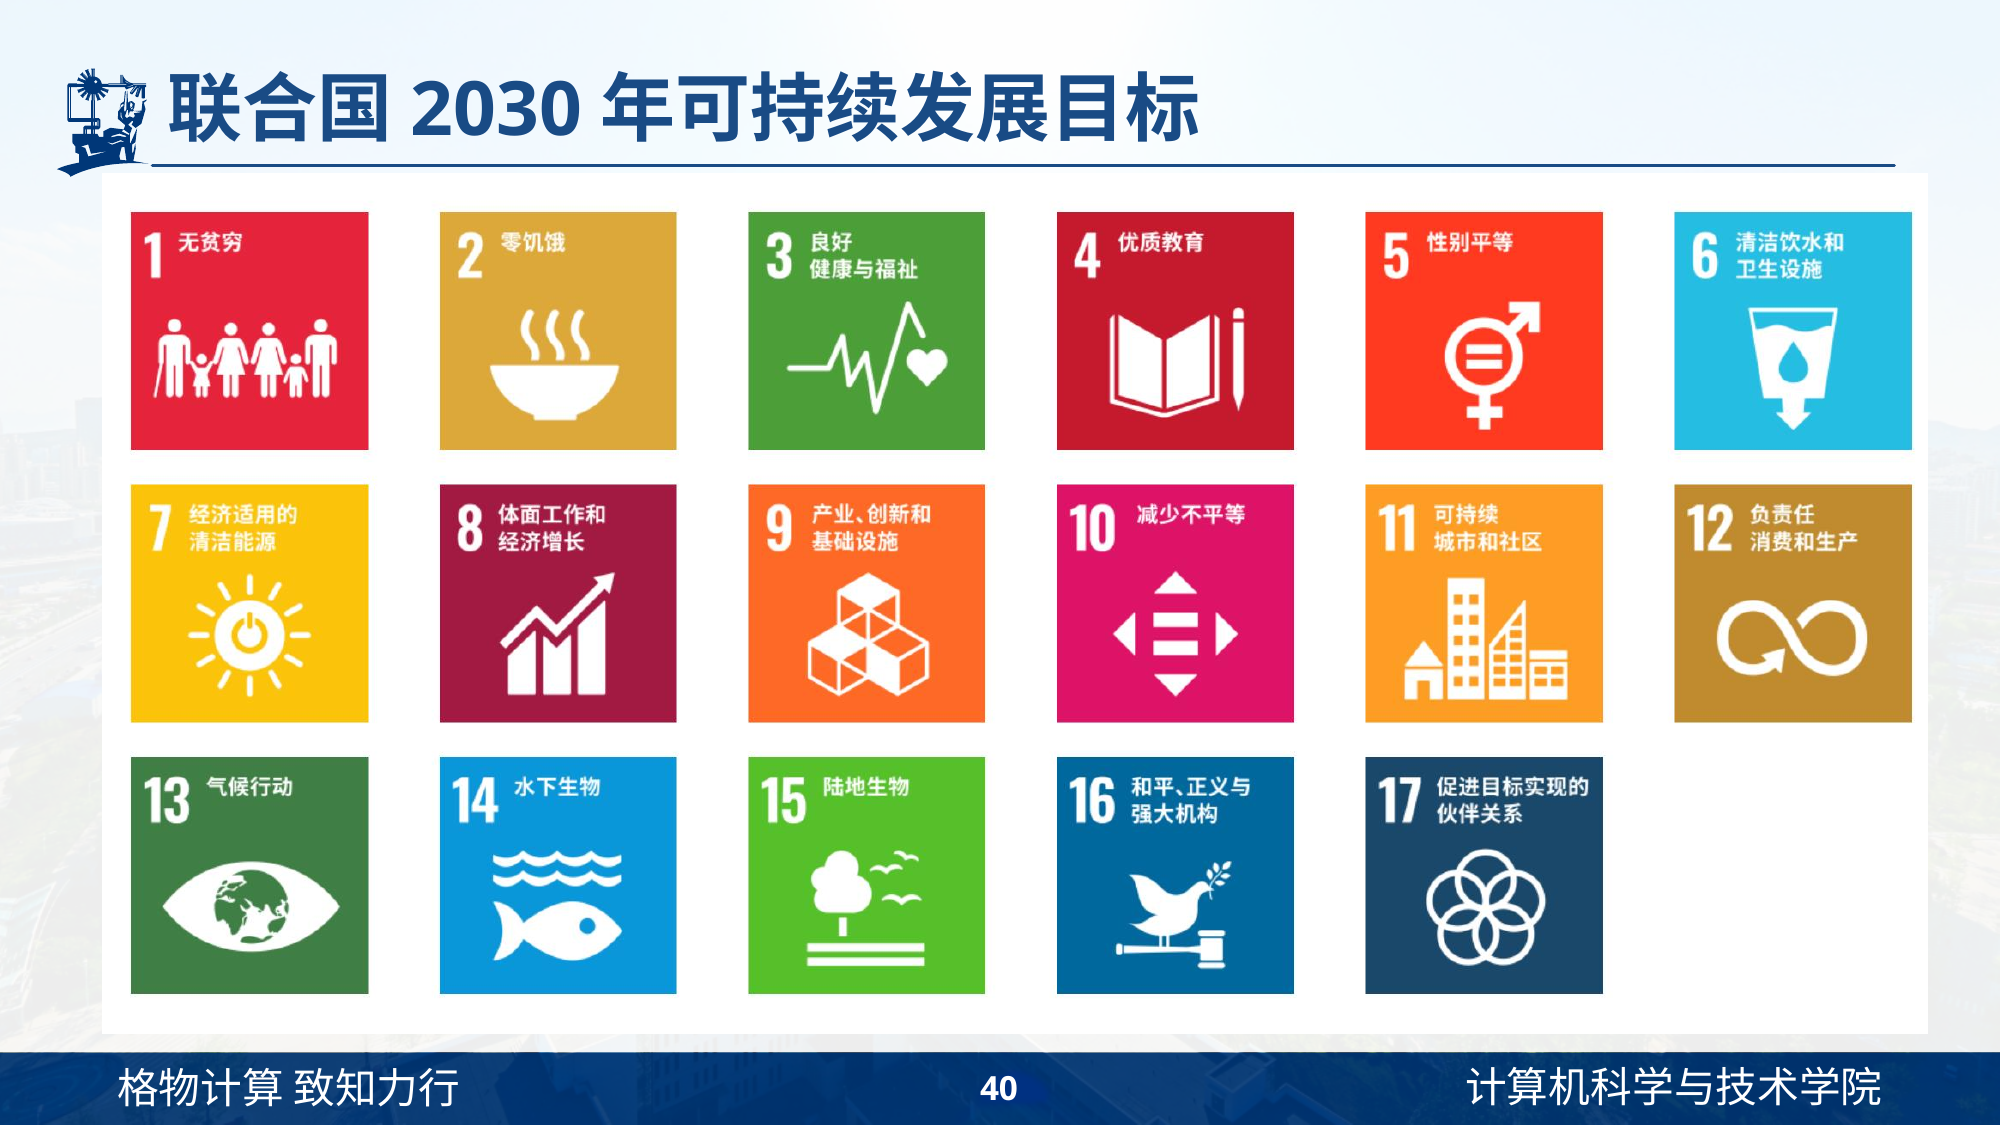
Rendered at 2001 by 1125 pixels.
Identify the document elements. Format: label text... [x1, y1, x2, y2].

picture [102, 173, 1928, 1034]
title 联合国2030年可持续发展目标 [152, 56, 1893, 166]
slide_number 40 [947, 1059, 1050, 1120]
